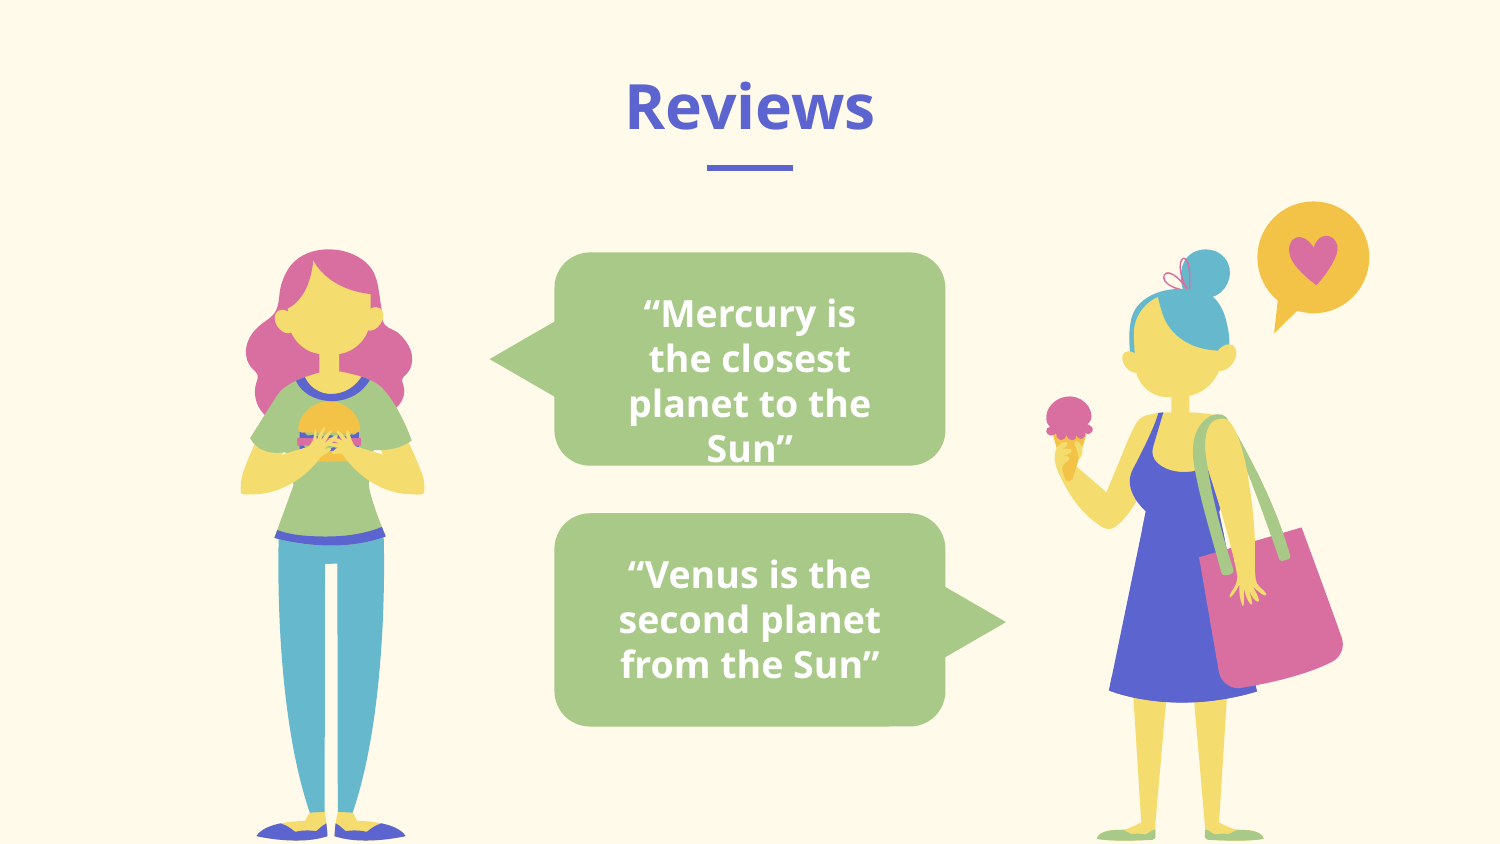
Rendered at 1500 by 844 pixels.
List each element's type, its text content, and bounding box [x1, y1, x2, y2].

text_box [554, 252, 946, 466]
title Reviews [116, 33, 1383, 157]
text_box [489, 310, 574, 408]
subtitle “Mercury is the closest planet to the Sun” [596, 274, 904, 444]
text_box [1045, 201, 1370, 841]
subtitle “Venus is the second planet from the Sun” [596, 535, 904, 705]
text_box [554, 513, 946, 727]
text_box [239, 249, 426, 841]
text_box [922, 573, 1007, 671]
